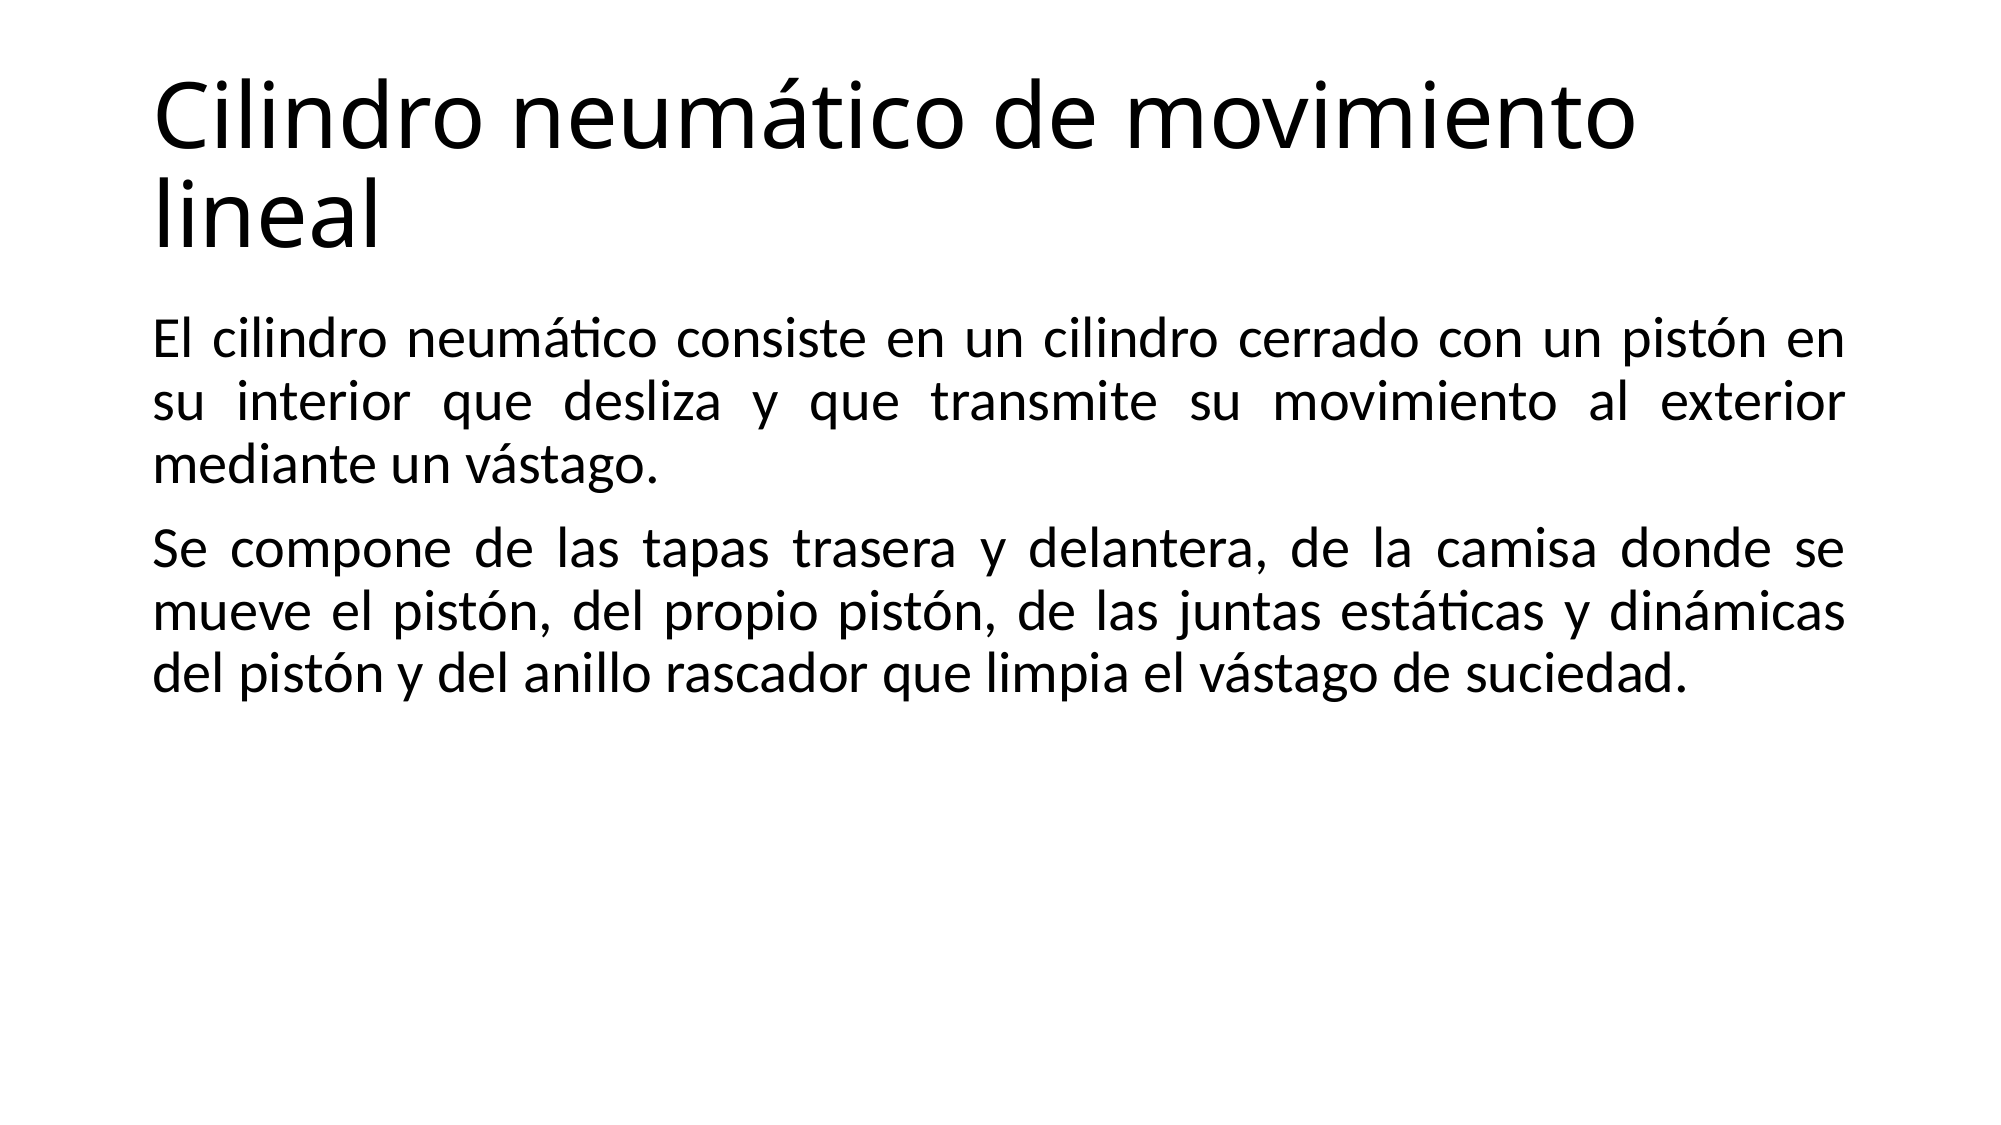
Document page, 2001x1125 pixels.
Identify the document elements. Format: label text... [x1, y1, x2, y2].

title Cilindro neumático de movimiento lineal [137, 59, 1863, 278]
list El cilindro neumático consiste en un cilindro cerrado con un pistón en su interior que desliza y que transmite su movimiento al exterior mediante un vástago. Se compone de las tapas trasera y delantera, de la camisa donde se mueve el pistón, del propio pistón, de las juntas estáticas y dinámicas del pistón y del anillo rascador que limpia el vástago de suciedad. [137, 299, 1863, 1014]
